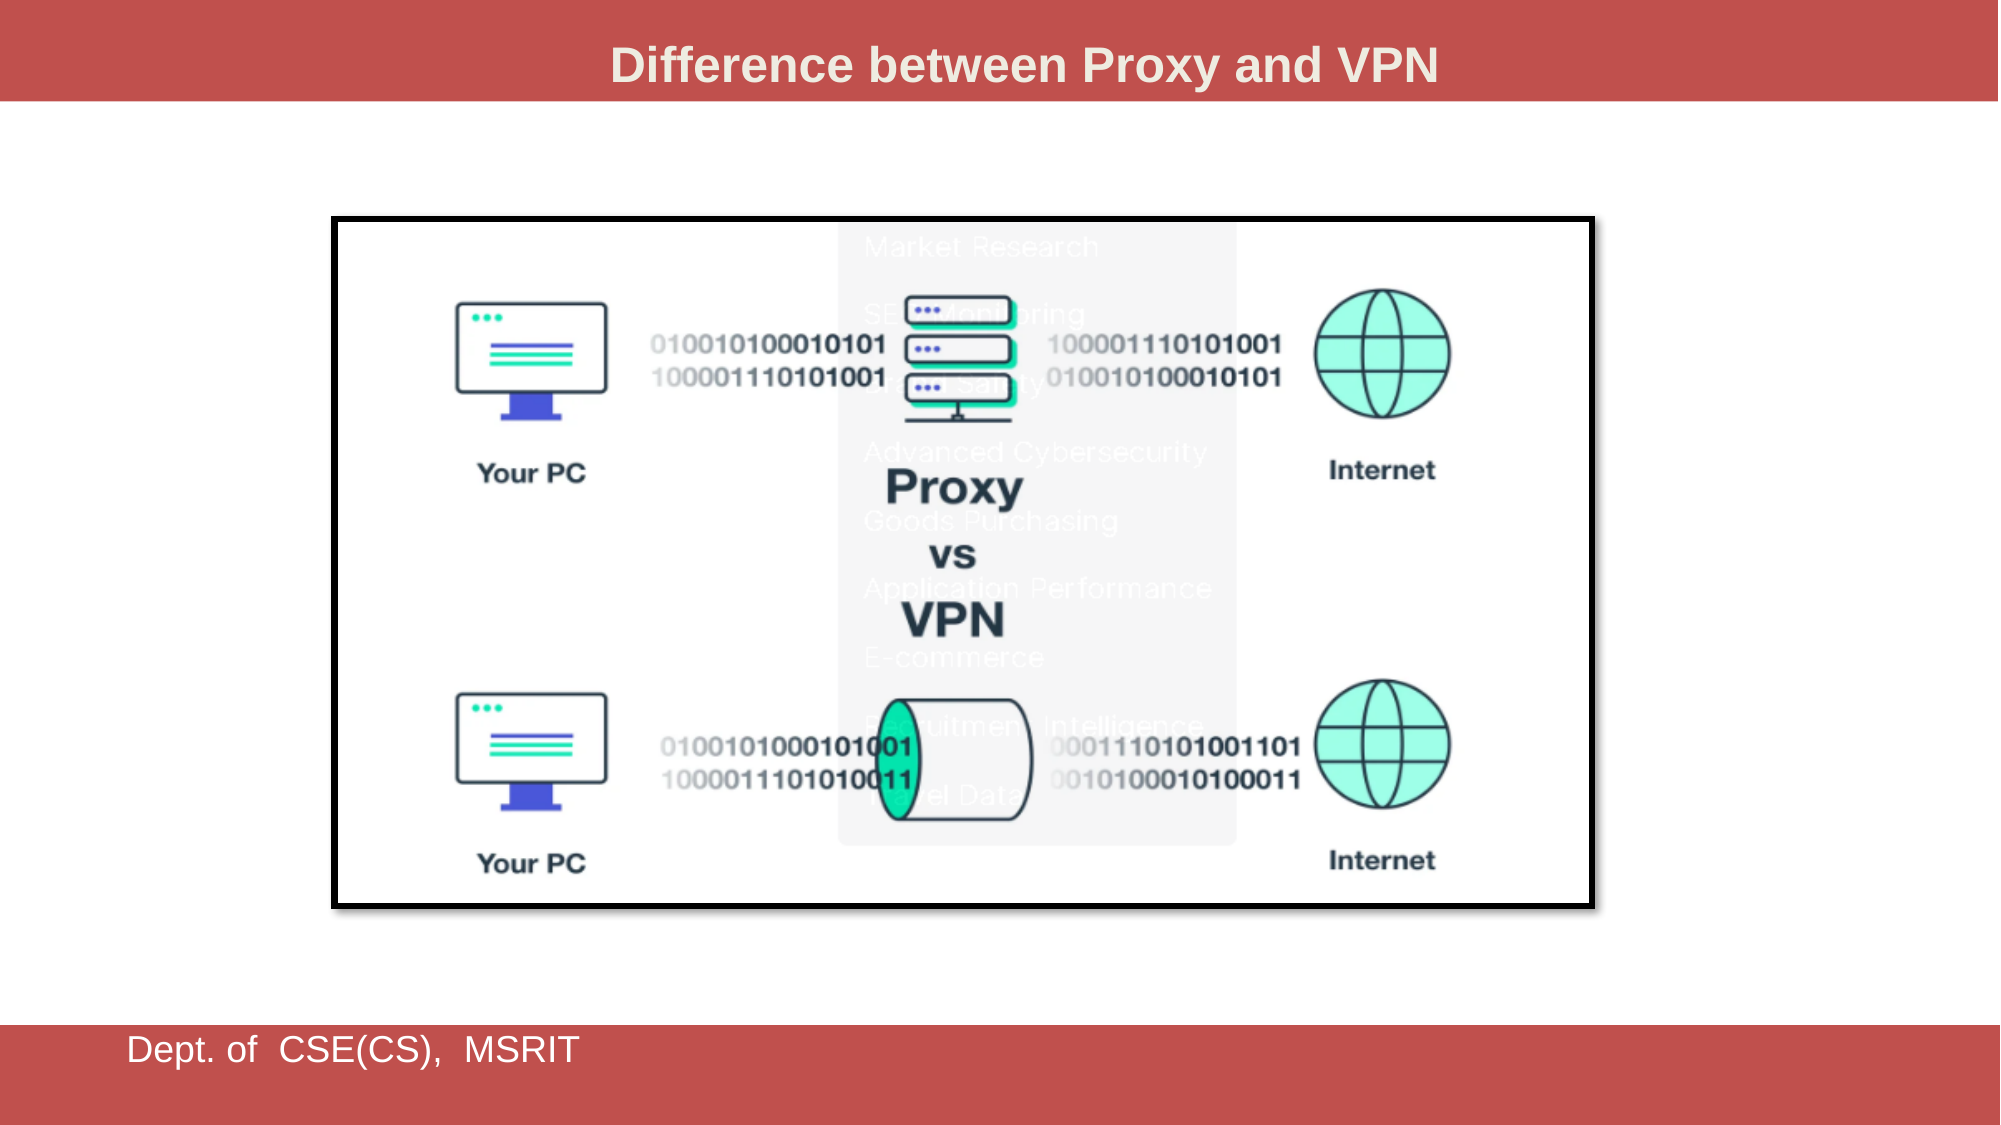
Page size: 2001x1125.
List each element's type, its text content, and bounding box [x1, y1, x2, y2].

text_box [0, 0, 1998, 102]
text_box Dept. of CSE(CS), MSRIT [0, 1025, 2000, 1125]
text_box Difference between Proxy and VPN [362, 24, 1688, 100]
picture [337, 221, 1590, 904]
text_box [299, 174, 1713, 236]
